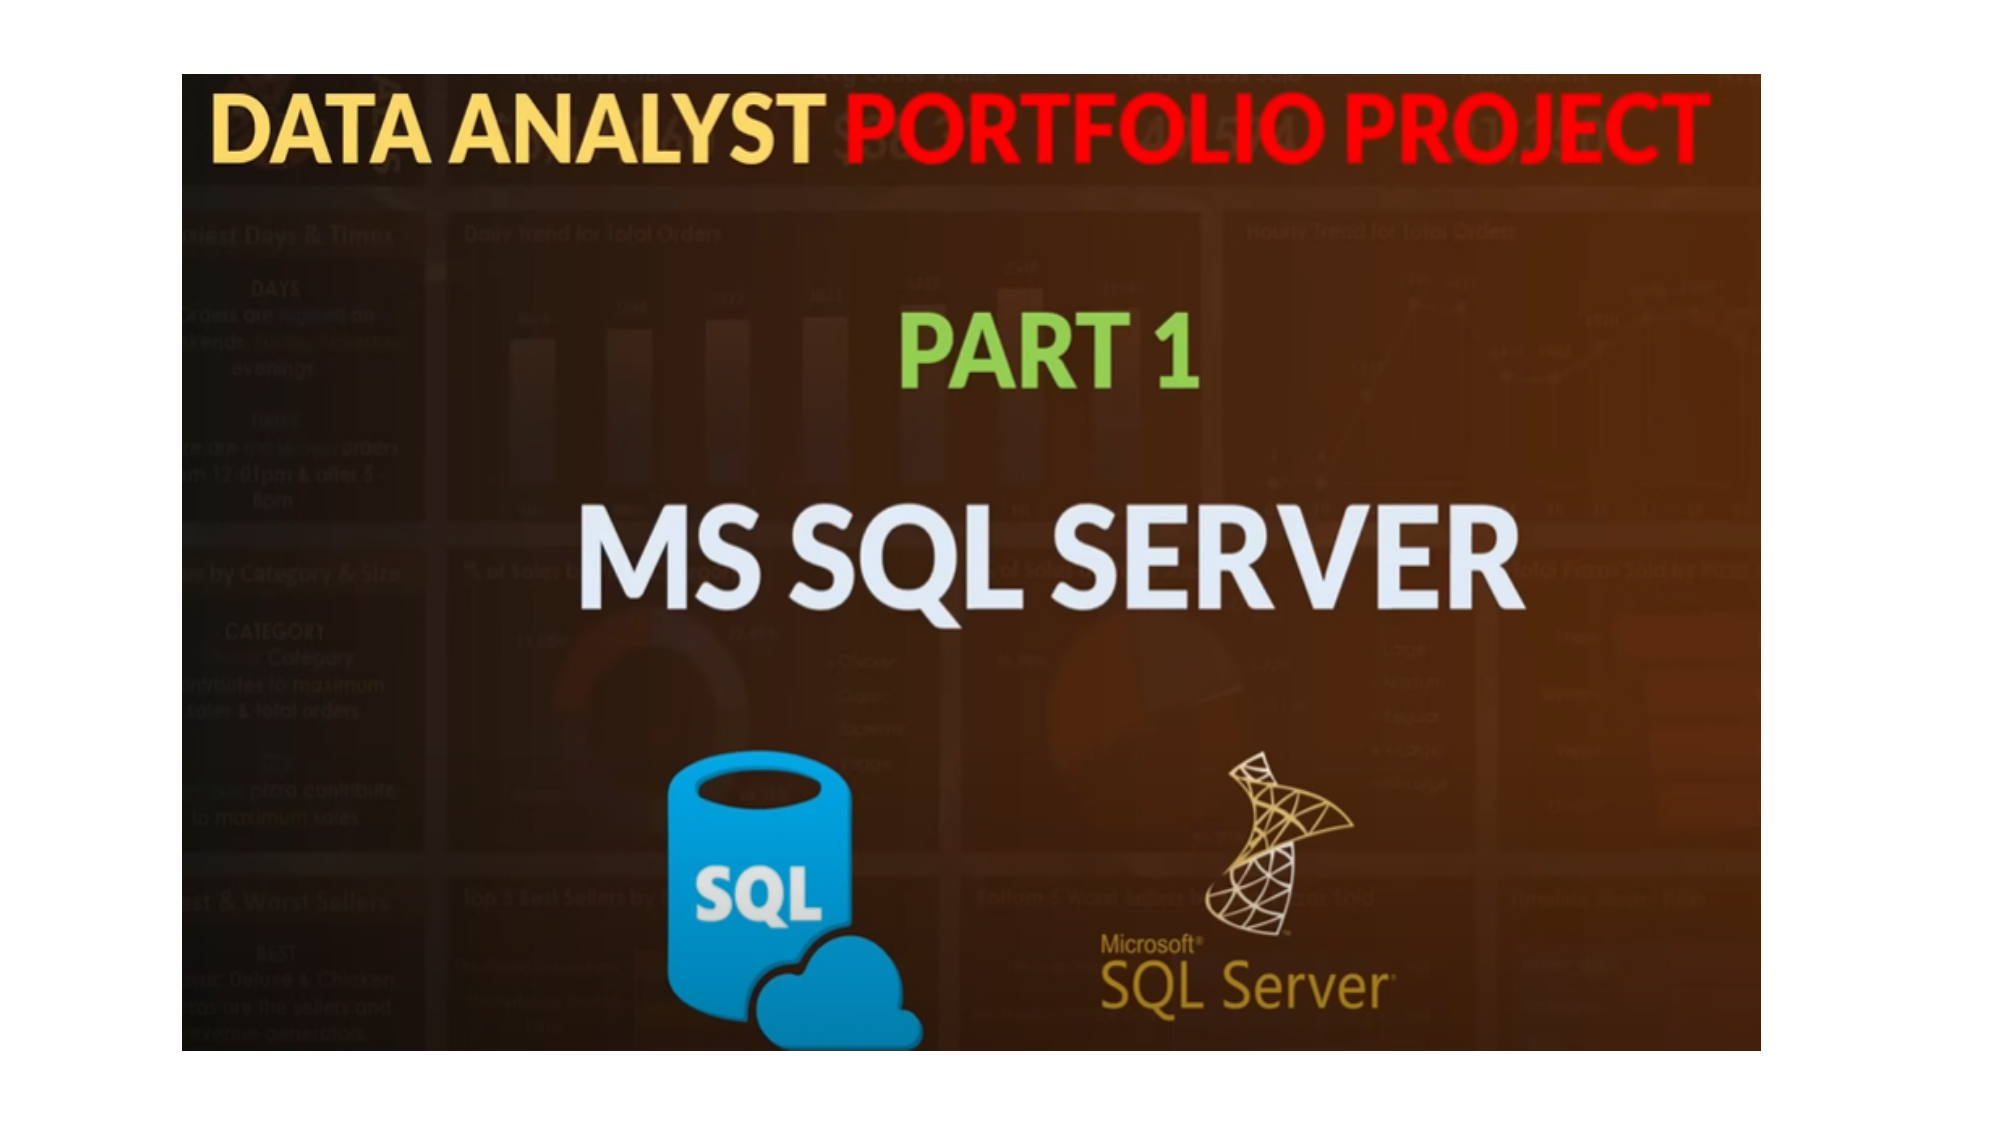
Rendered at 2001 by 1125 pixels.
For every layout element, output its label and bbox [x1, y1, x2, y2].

picture [182, 74, 1761, 1051]
